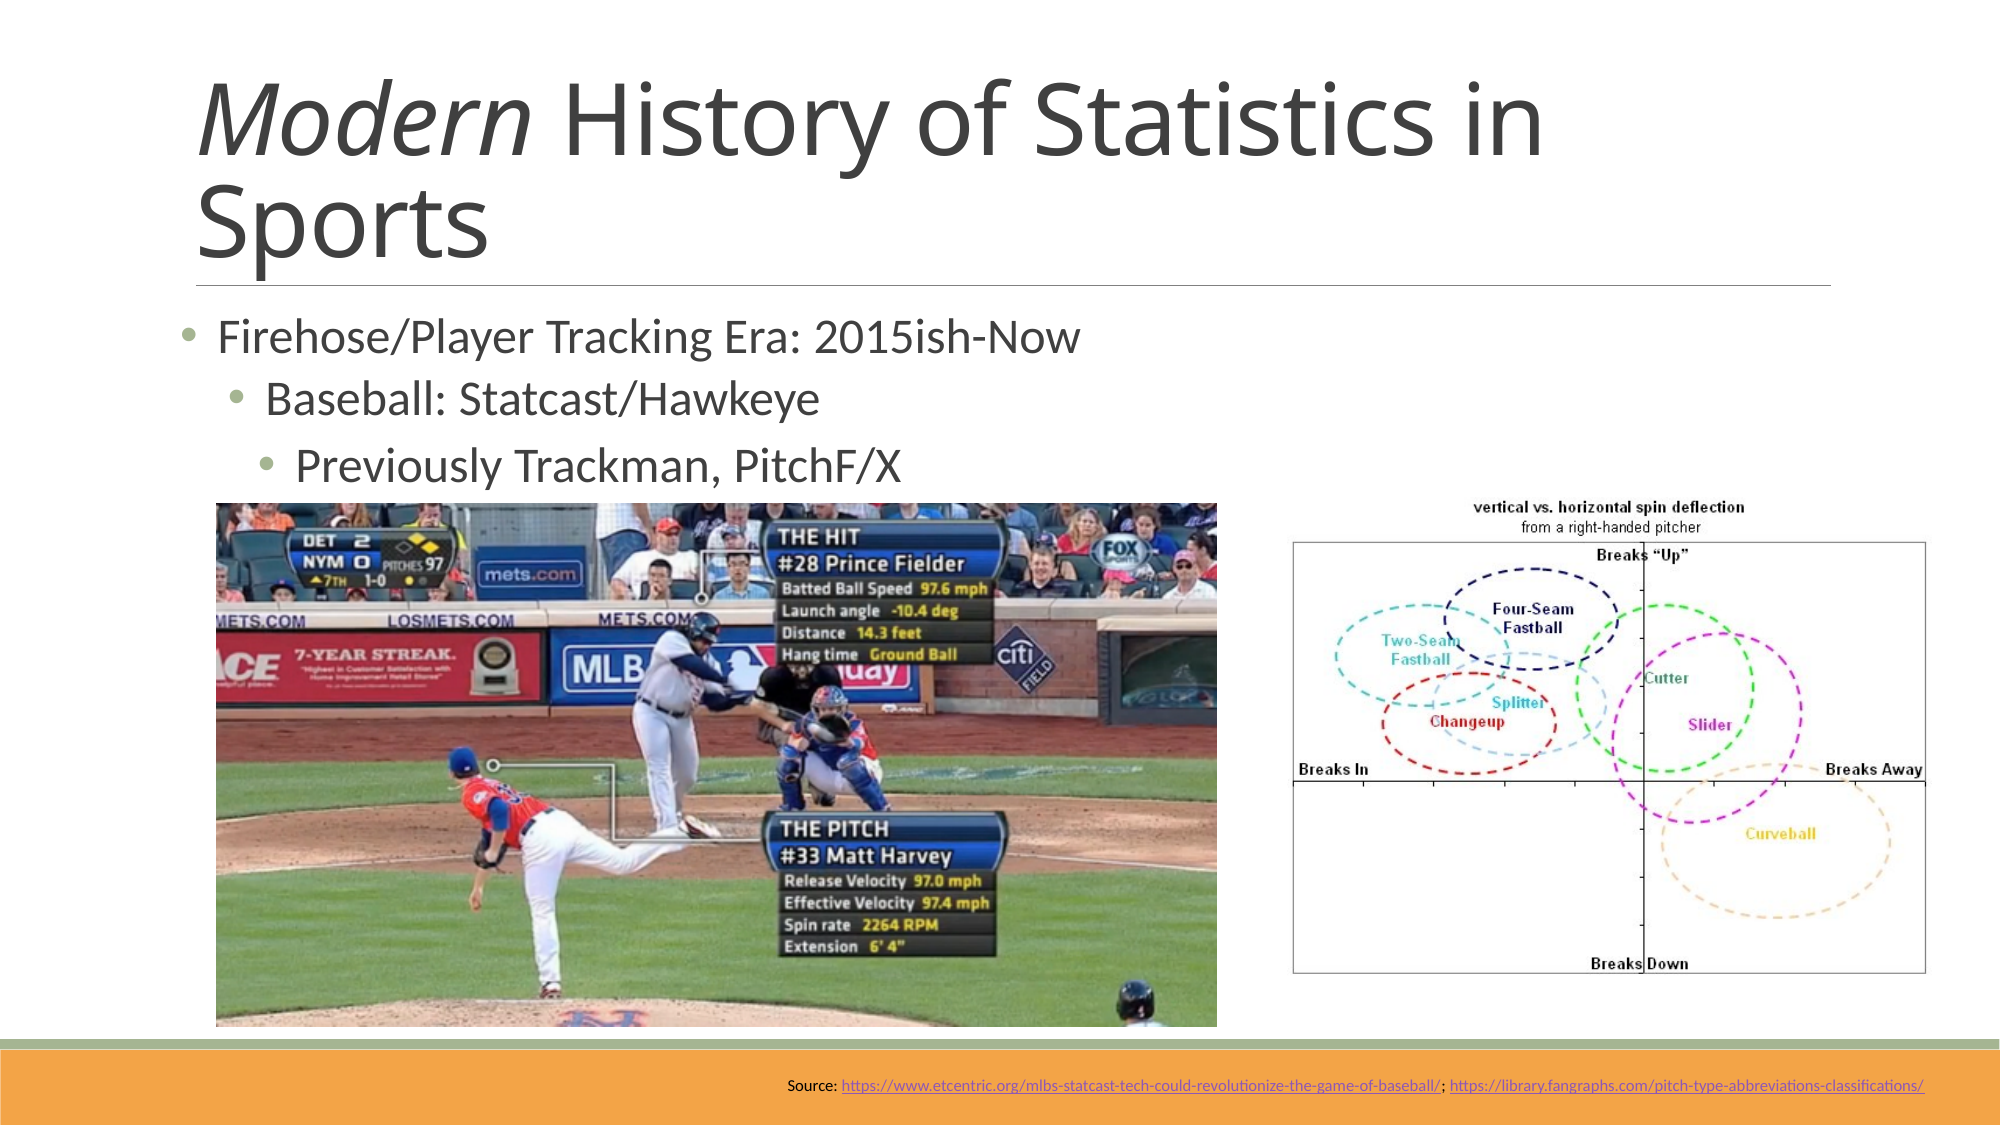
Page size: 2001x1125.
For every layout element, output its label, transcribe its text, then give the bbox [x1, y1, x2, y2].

list Firehose/Player Tracking Era: 2015ish-Now Baseball: Statcast/Hawkeye Previously Trackman, PitchF/X [180, 302, 1878, 963]
picture [1286, 488, 1933, 982]
picture [215, 502, 1217, 1028]
text_box Source: https://www.etcentric.org/mlbs-statcast-tech-could-revolutionize-the-game-of-baseball/; https://library.fangraphs.com/pitch-type-abbreviations-classifications/ [761, 1067, 1944, 1103]
title Modern History of Statistics in Sports [180, 47, 1830, 285]
